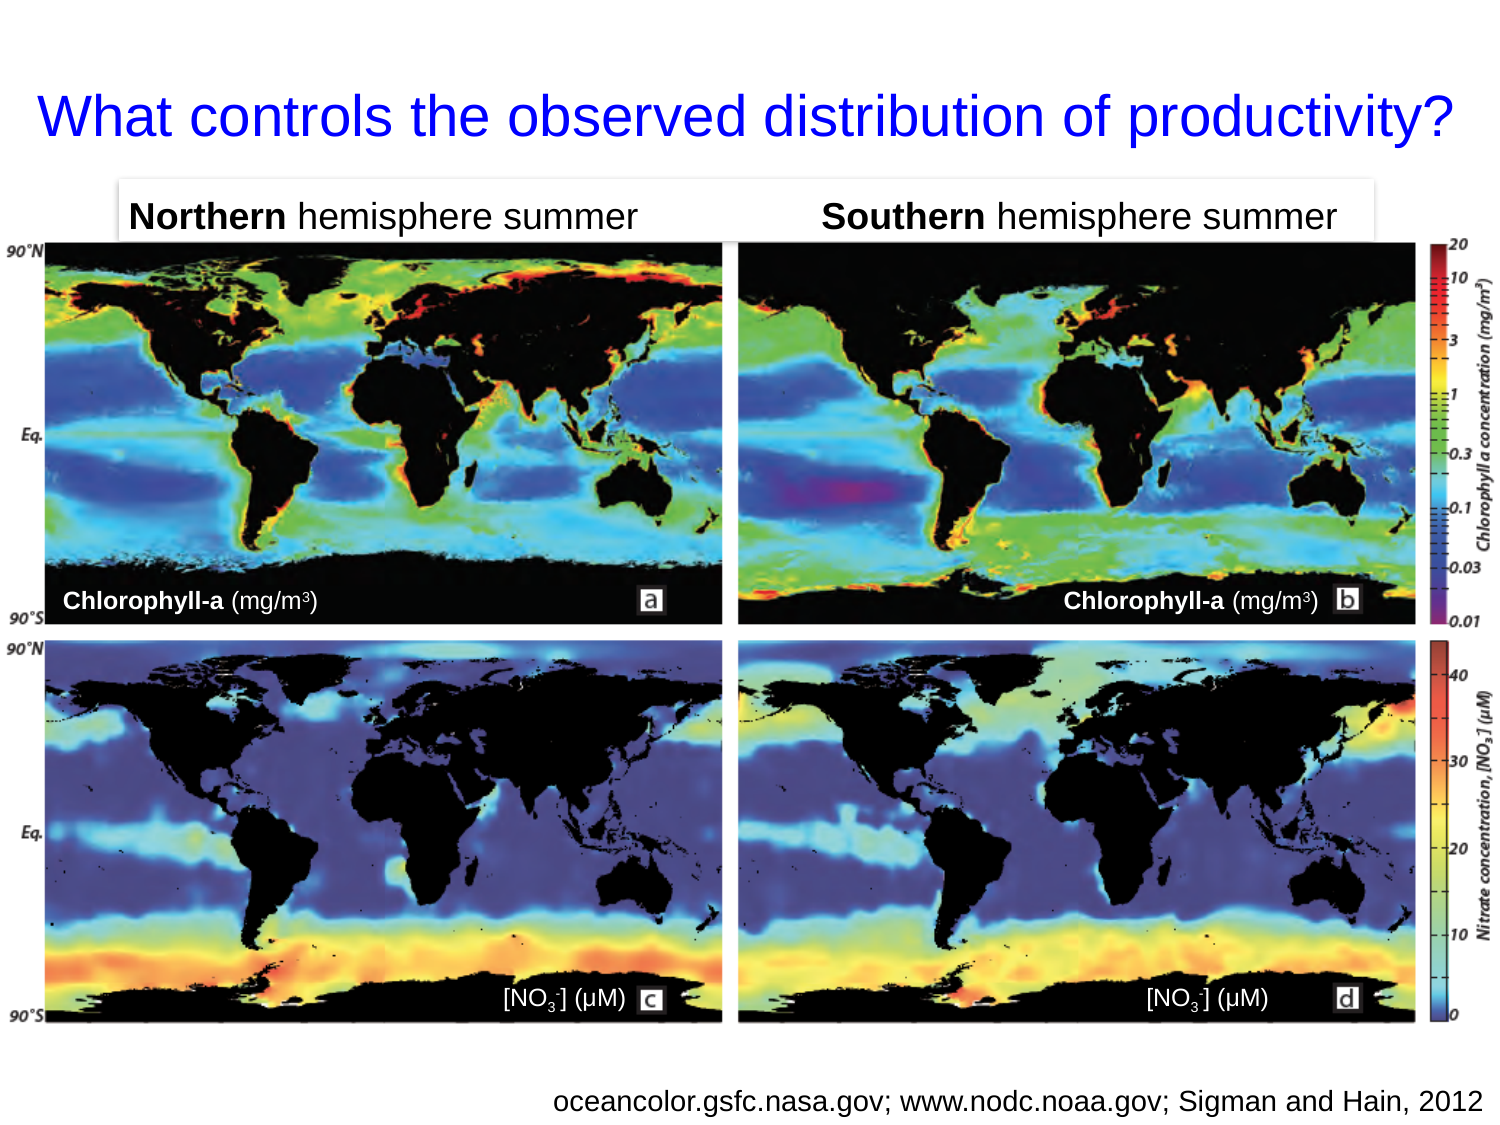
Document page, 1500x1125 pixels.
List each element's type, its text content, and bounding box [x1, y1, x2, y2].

text_box What controls the observed distribution of productivity? [0, 71, 1500, 228]
text_box oceancolor.gsfc.nasa.gov; www.nodc.noaa.gov; Sigman and Hain, 2012 [350, 1074, 1500, 1125]
picture [0, 228, 1500, 1028]
